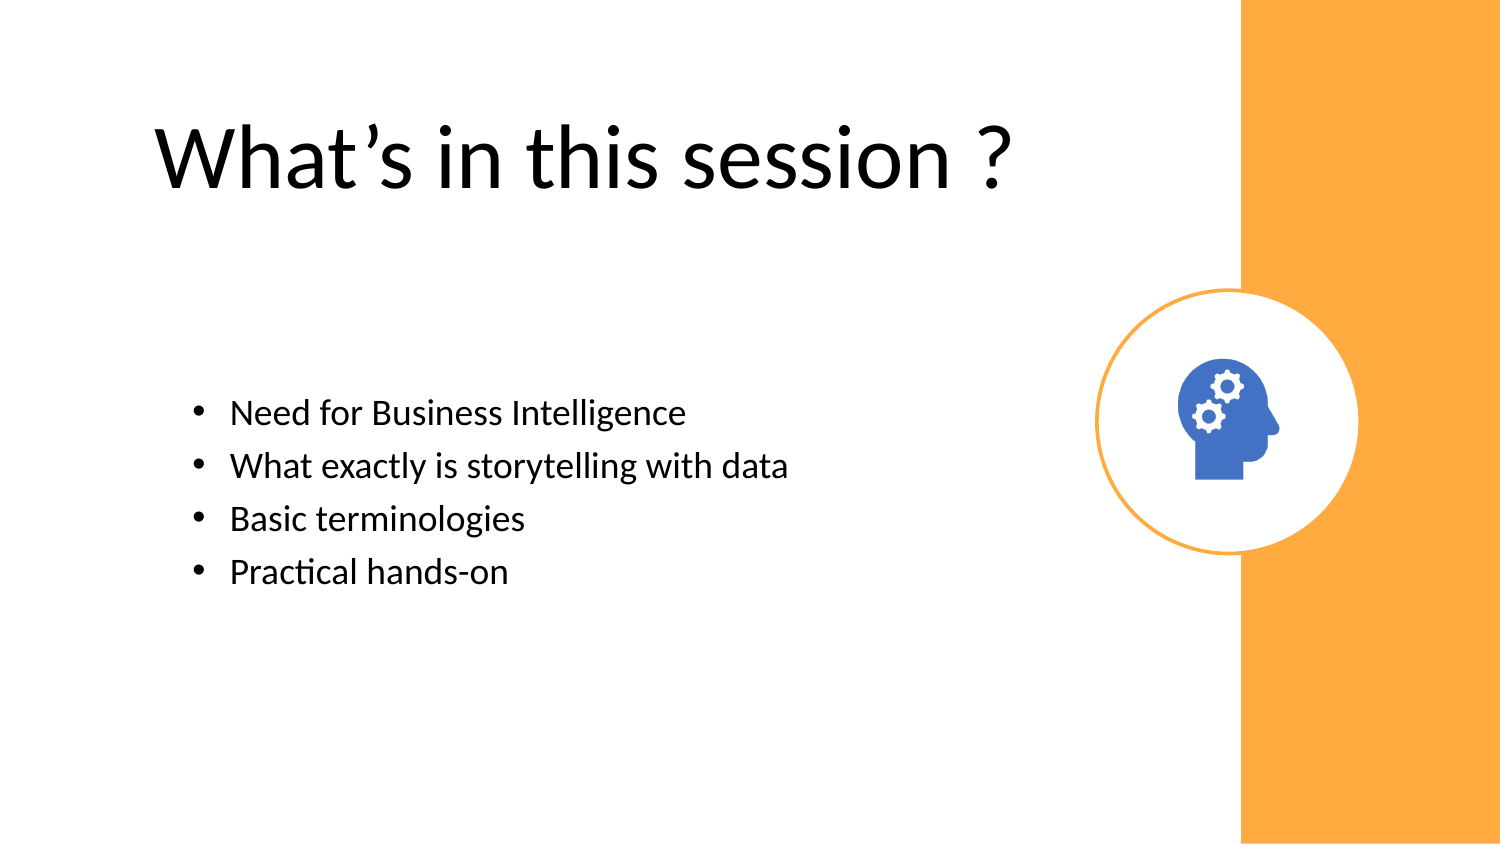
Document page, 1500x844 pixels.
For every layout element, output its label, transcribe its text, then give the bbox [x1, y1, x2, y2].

list Need for Business Intelligence What exactly is storytelling with data Basic terminologies Practical hands-on [139, 280, 936, 705]
title What’s in this session ? [139, 77, 1060, 241]
text_box [1241, 0, 1500, 844]
picture [1157, 351, 1300, 493]
text_box [1096, 290, 1361, 554]
